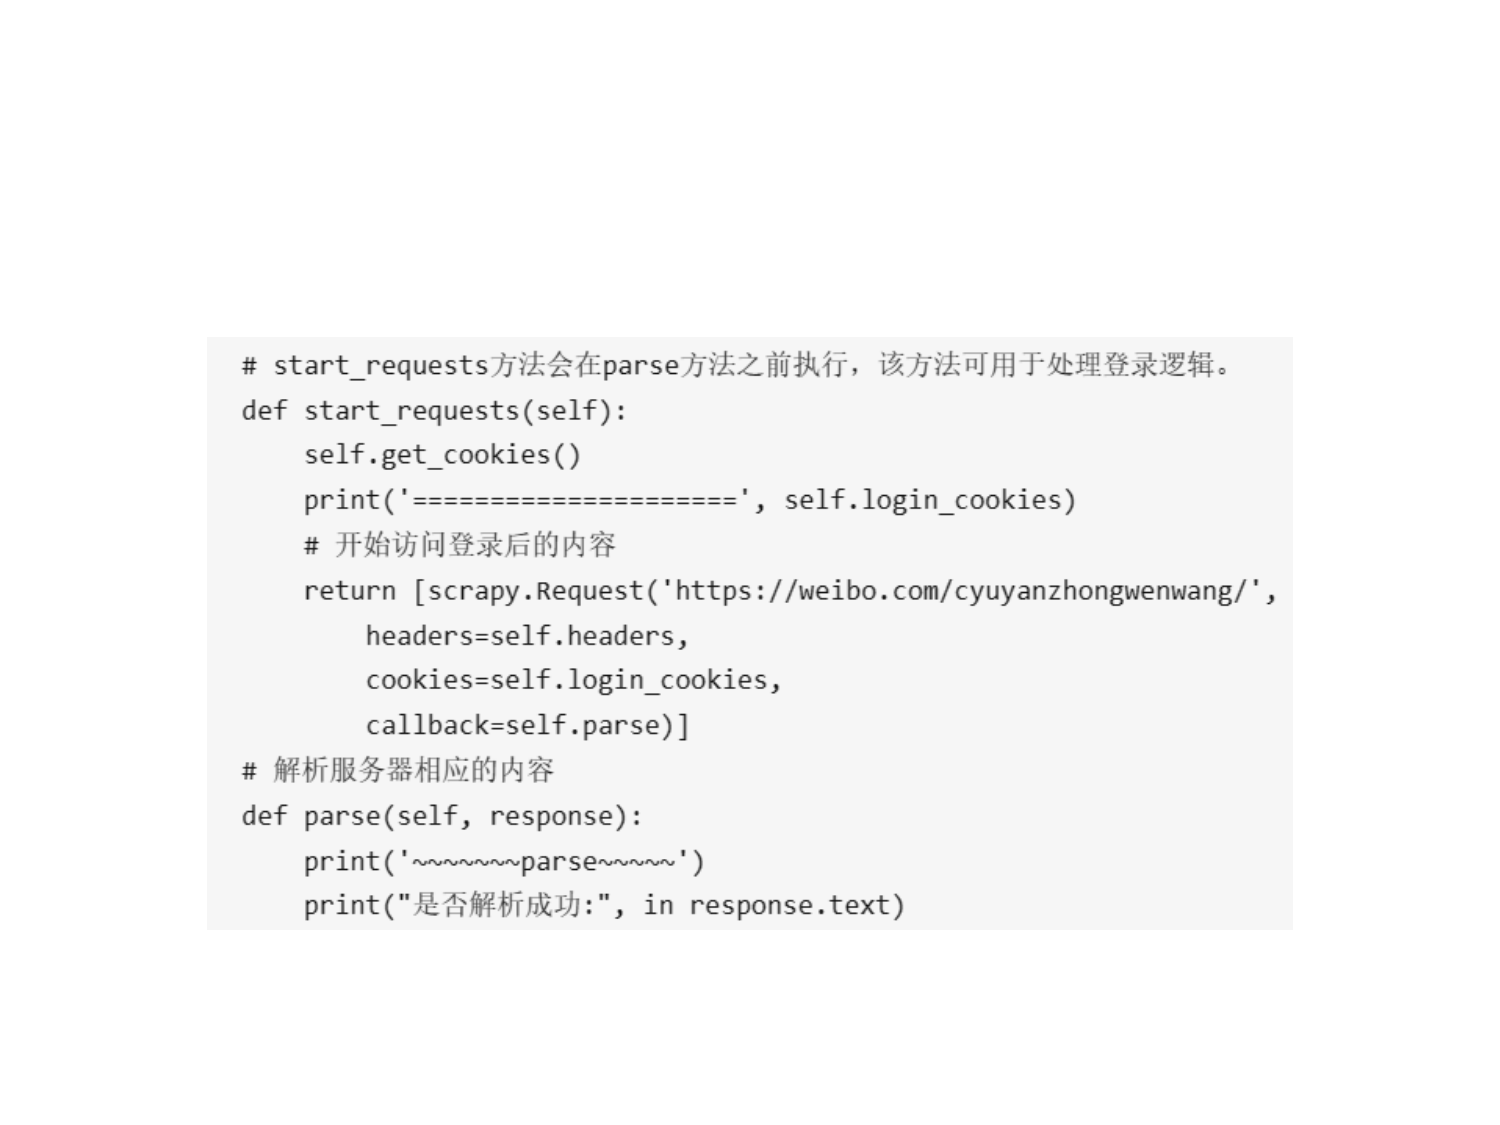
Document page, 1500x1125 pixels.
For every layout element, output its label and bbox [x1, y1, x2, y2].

list [207, 337, 1293, 930]
